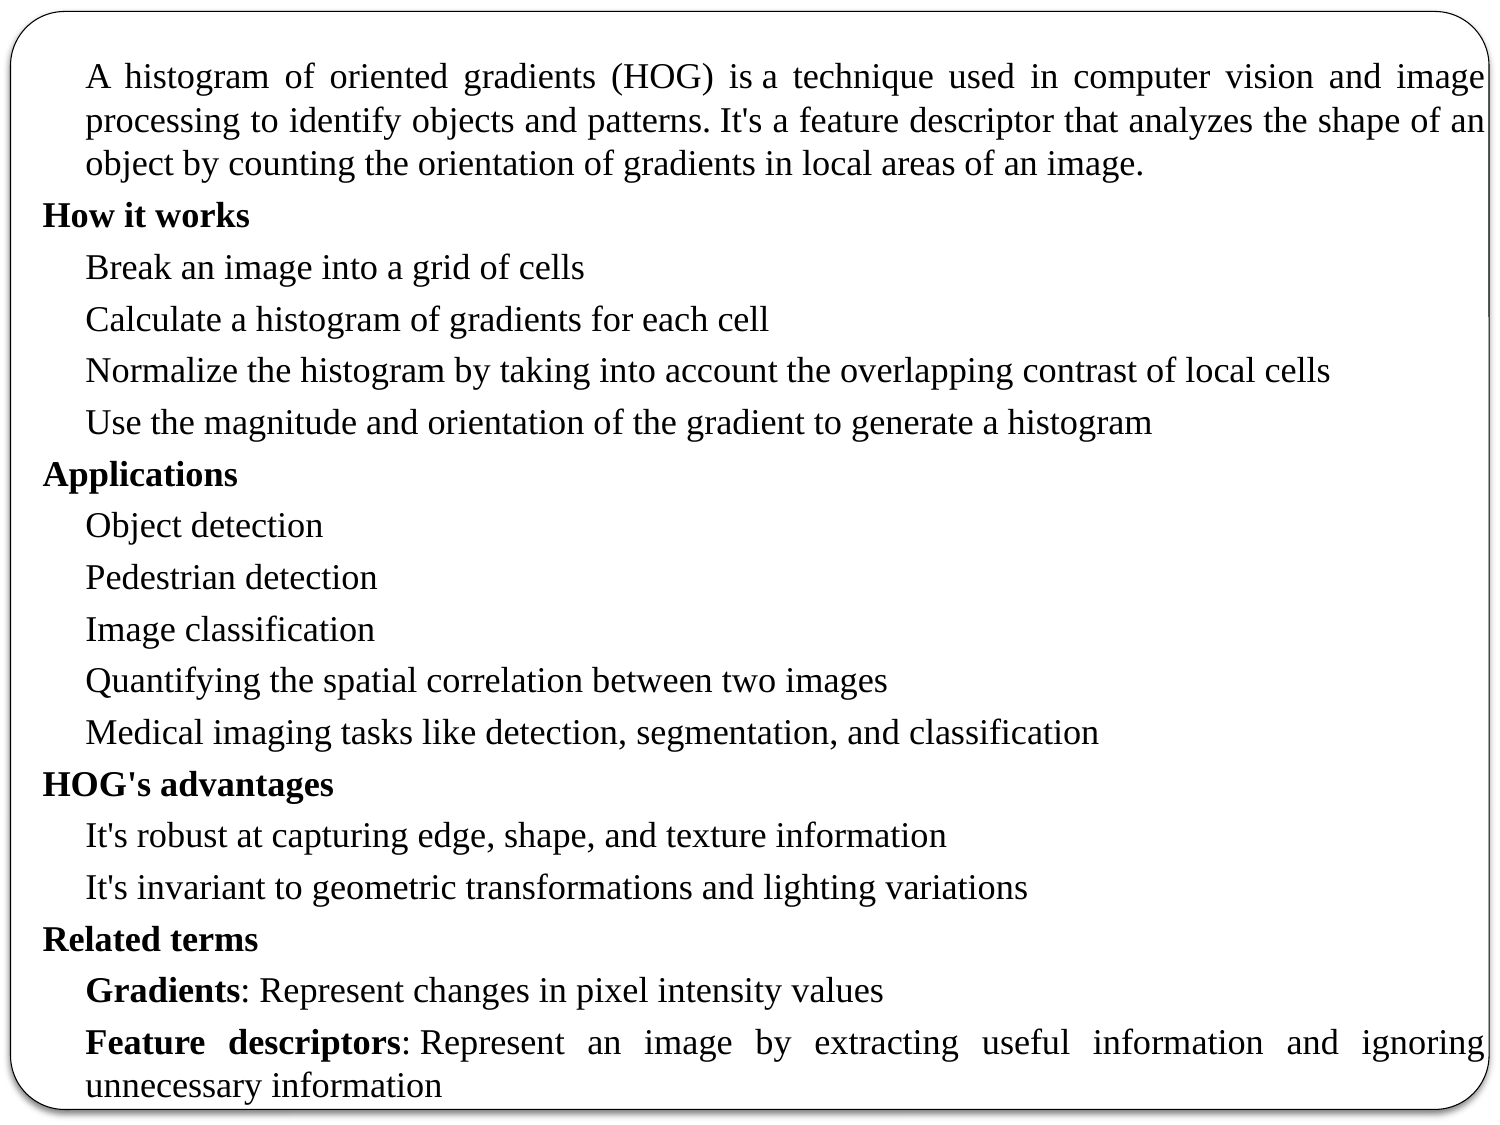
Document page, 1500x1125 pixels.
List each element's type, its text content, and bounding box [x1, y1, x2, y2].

list A histogram of oriented gradients (HOG) is a technique used in computer vision and image processing to identify objects and patterns. It's a feature descriptor that analyzes the shape of an object by counting the orientation of gradients in local areas of an image. How it works Break an image into a grid of cells Calculate a histogram of gradients for each cell Normalize the histogram by taking into account the overlapping contrast of local cells Use the magnitude and orientation of the gradient to generate a histogram Applications Object detection Pedestrian detection Image classification Quantifying the spatial correlation between two images Medical imaging tasks like detection, segmentation, and classification HOG's advantages It's robust at capturing edge, shape, and texture information It's invariant to geometric transformations and lighting variations Related terms Gradients: Represent changes in pixel intensity values Feature descriptors: Represent an image by extracting useful information and ignoring unnecessary information [27, 45, 1500, 1125]
